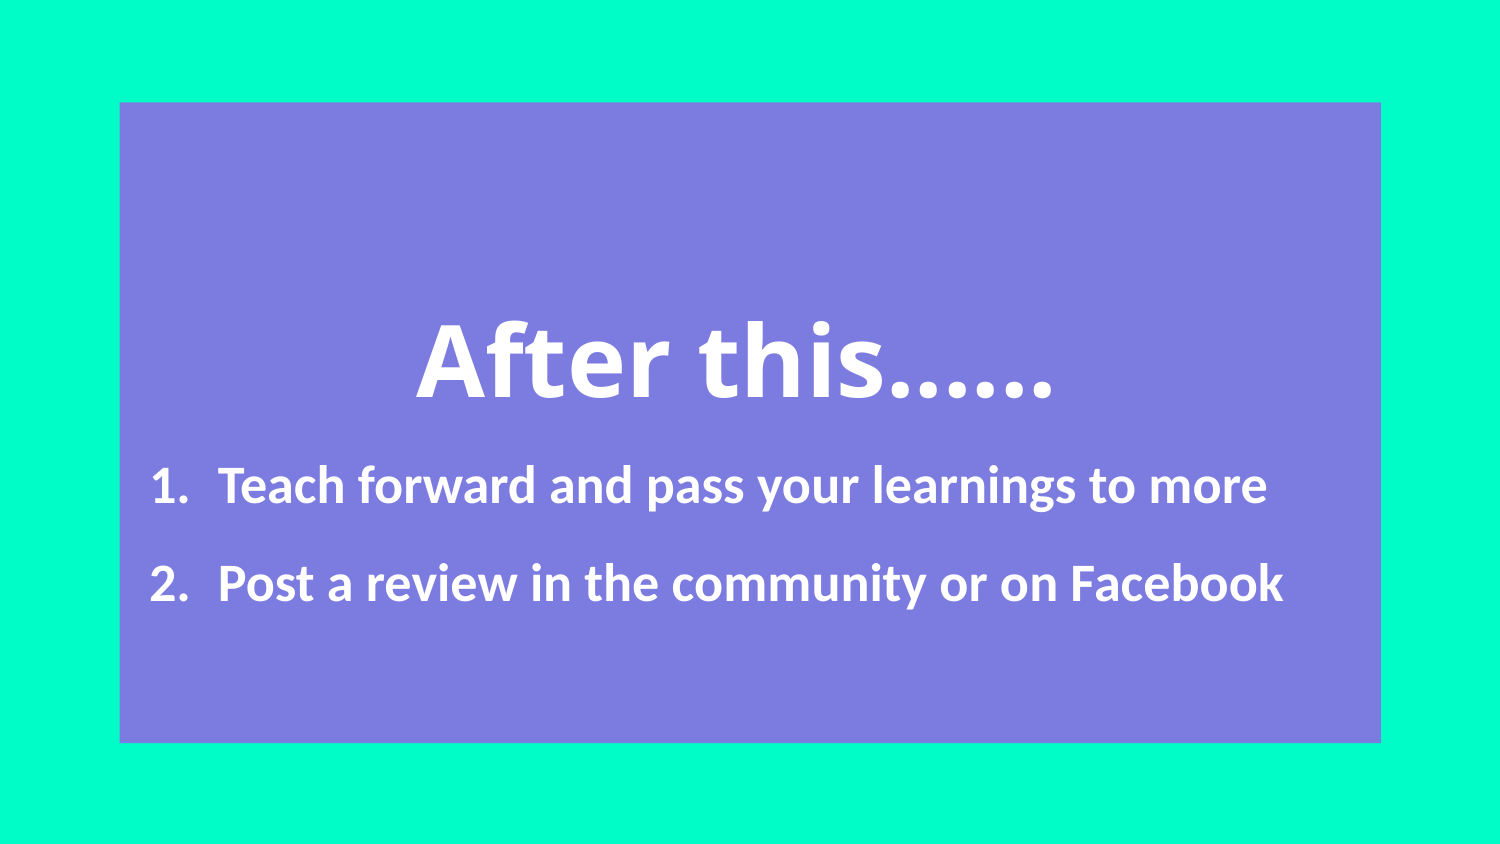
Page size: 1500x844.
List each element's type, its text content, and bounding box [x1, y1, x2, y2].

title After this...... Teach forward and pass your learnings to more Post a review in the community or on Facebook [119, 102, 1381, 744]
